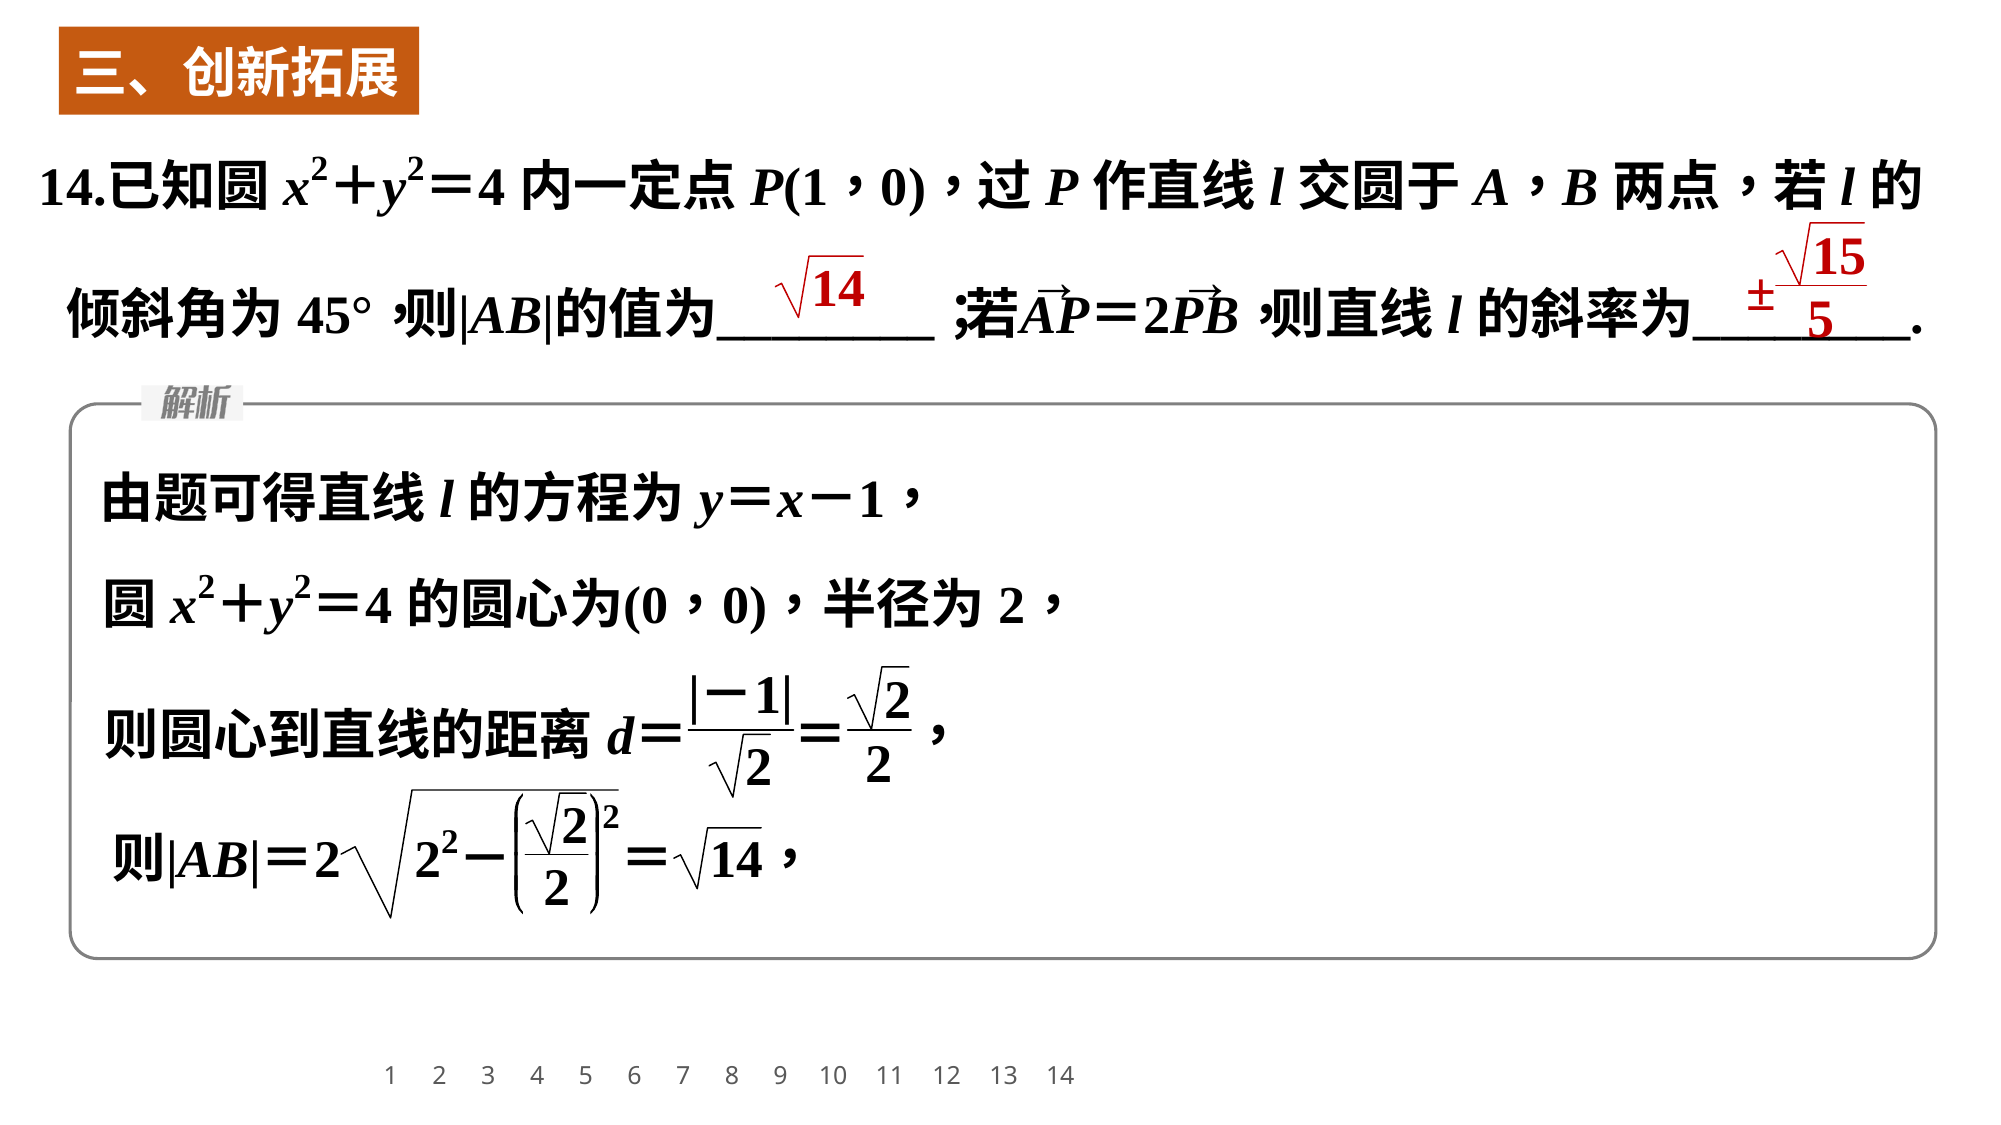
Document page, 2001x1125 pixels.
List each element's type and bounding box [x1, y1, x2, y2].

text_box [99, 449, 1984, 611]
text_box [70, 385, 1936, 959]
text_box [774, 237, 973, 334]
text_box [112, 772, 1971, 932]
text_box [38, 137, 1925, 365]
text_box [1746, 203, 1909, 367]
text_box [104, 647, 1989, 811]
text_box [102, 556, 1986, 653]
